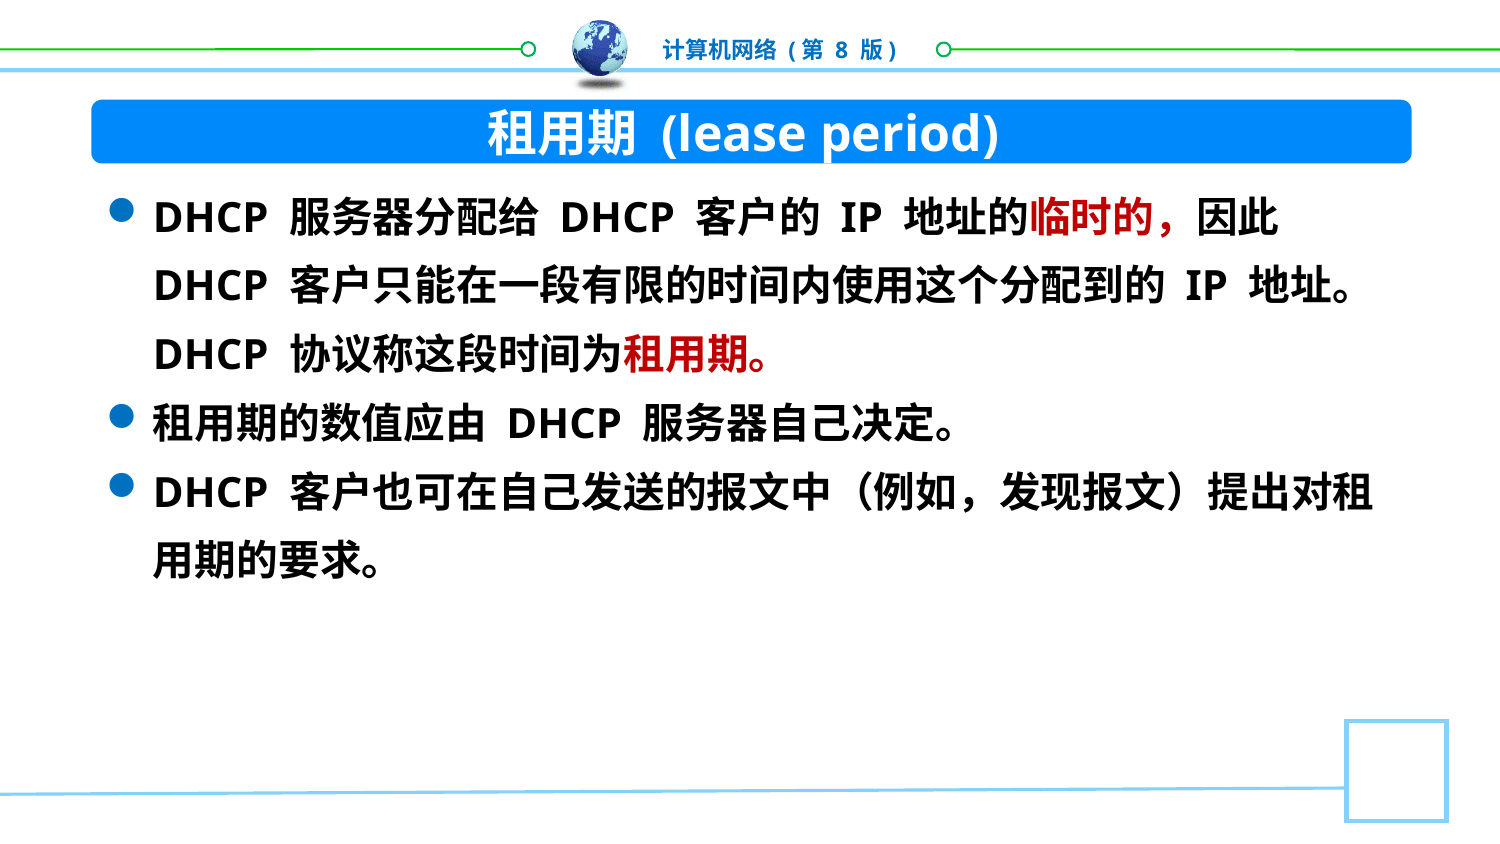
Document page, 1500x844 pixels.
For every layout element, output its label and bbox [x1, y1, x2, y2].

text_box [91, 94, 1412, 592]
picture [570, 18, 629, 94]
